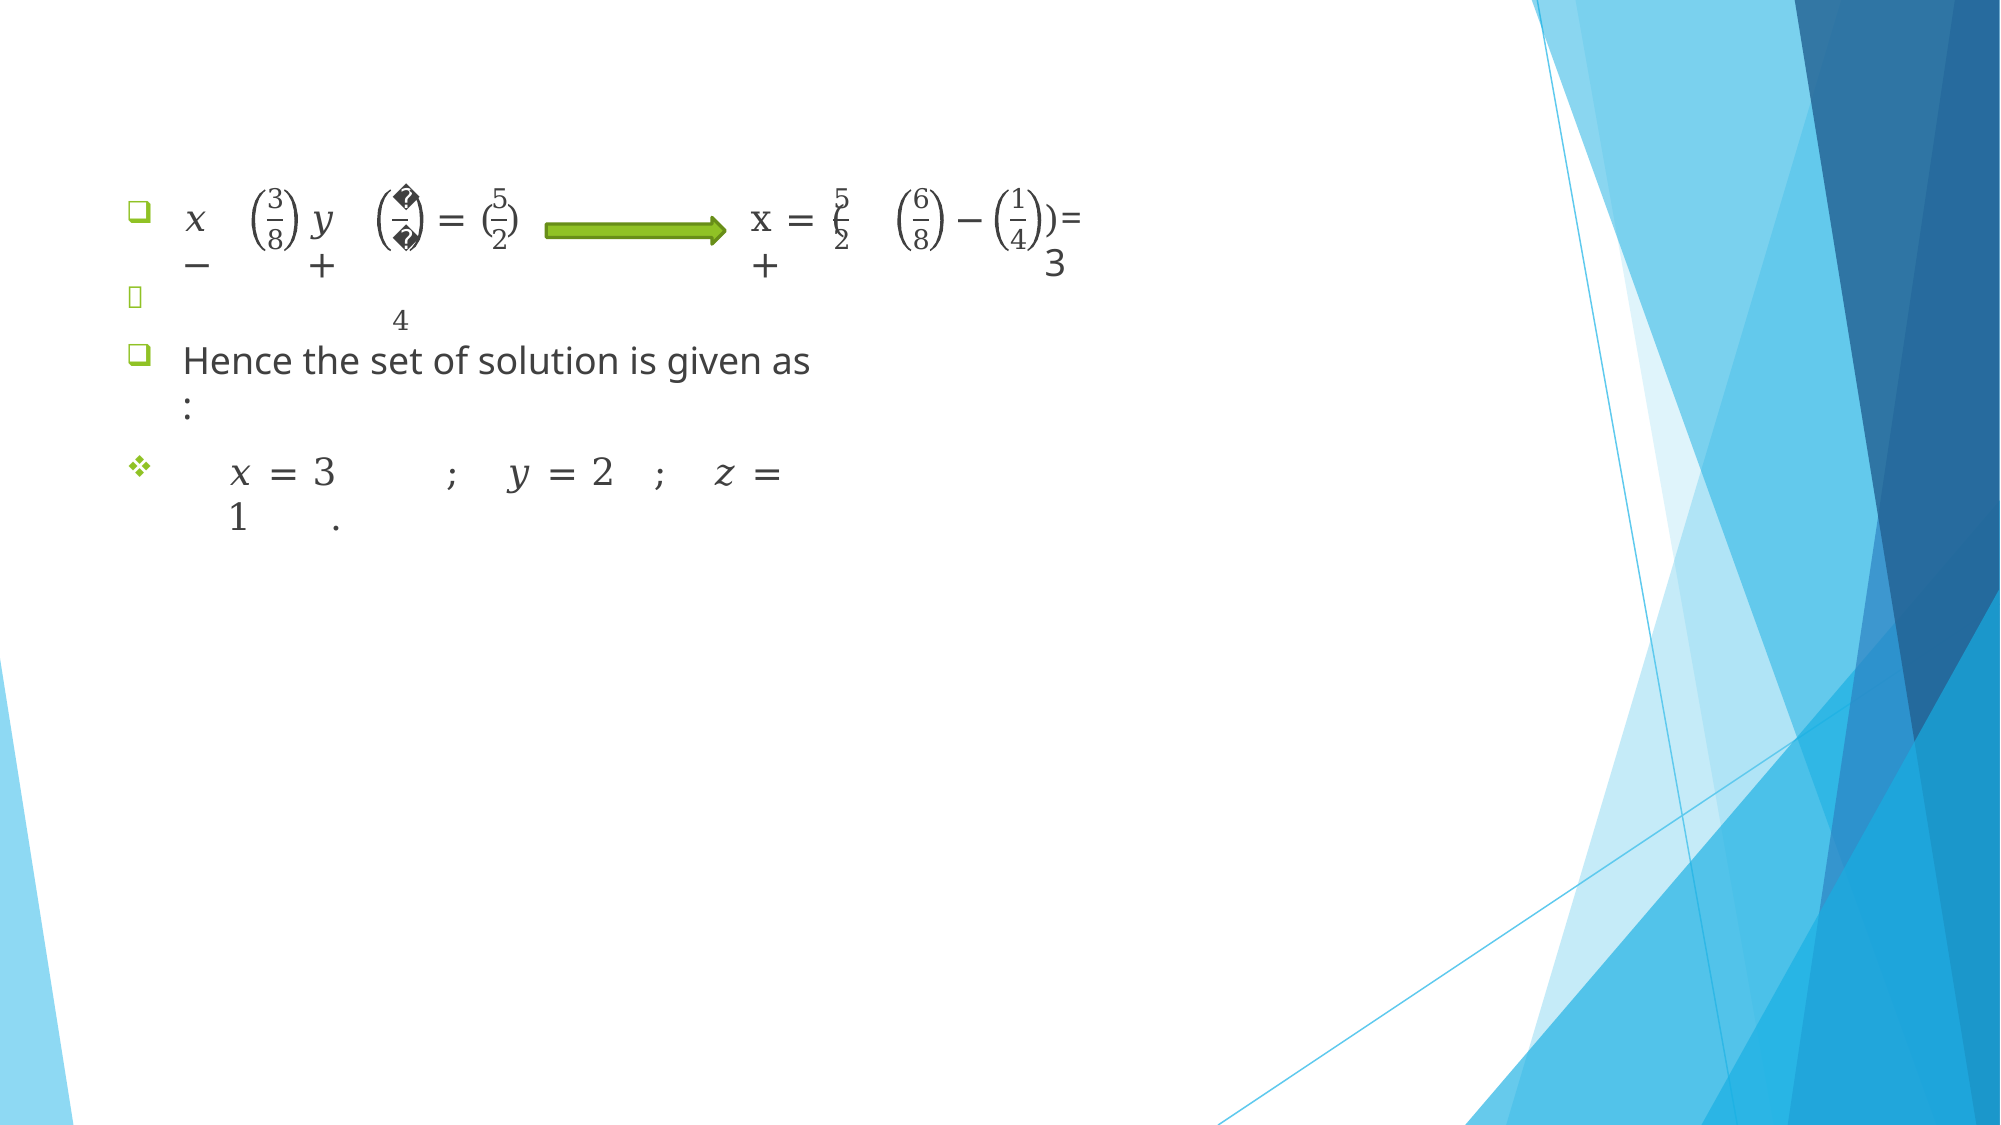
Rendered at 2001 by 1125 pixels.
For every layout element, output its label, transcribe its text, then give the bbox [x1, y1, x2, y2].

text_box [546, 217, 726, 245]
text_box 6 8 [910, 171, 931, 256]
text_box [931, 189, 944, 251]
text_box [285, 189, 298, 251]
text_box [377, 189, 390, 251]
text_box [251, 190, 264, 251]
text_box 𝑦 + [305, 191, 368, 258]
text_box  Hence the set of solution is given as : 𝑥 = 3 ; 𝑦 = 2 ; 𝑧 = 1 . [124, 258, 814, 538]
text_box [897, 189, 910, 251]
text_box − [953, 191, 986, 239]
text_box = ( ) [434, 191, 525, 239]
text_box 5 [489, 179, 510, 191]
text_box 1 4 [1008, 171, 1029, 256]
text_box 3 8 [264, 171, 285, 256]
text_box 𝑥 − [124, 191, 242, 258]
text_box [411, 189, 424, 251]
text_box )=3 [1042, 191, 1102, 284]
text_box 𝑧 4 [390, 171, 411, 258]
text_box 2 [489, 239, 510, 256]
text_box 5 [831, 179, 852, 191]
text_box x = ( + [748, 191, 888, 284]
text_box [1029, 190, 1042, 251]
text_box [994, 189, 1008, 252]
